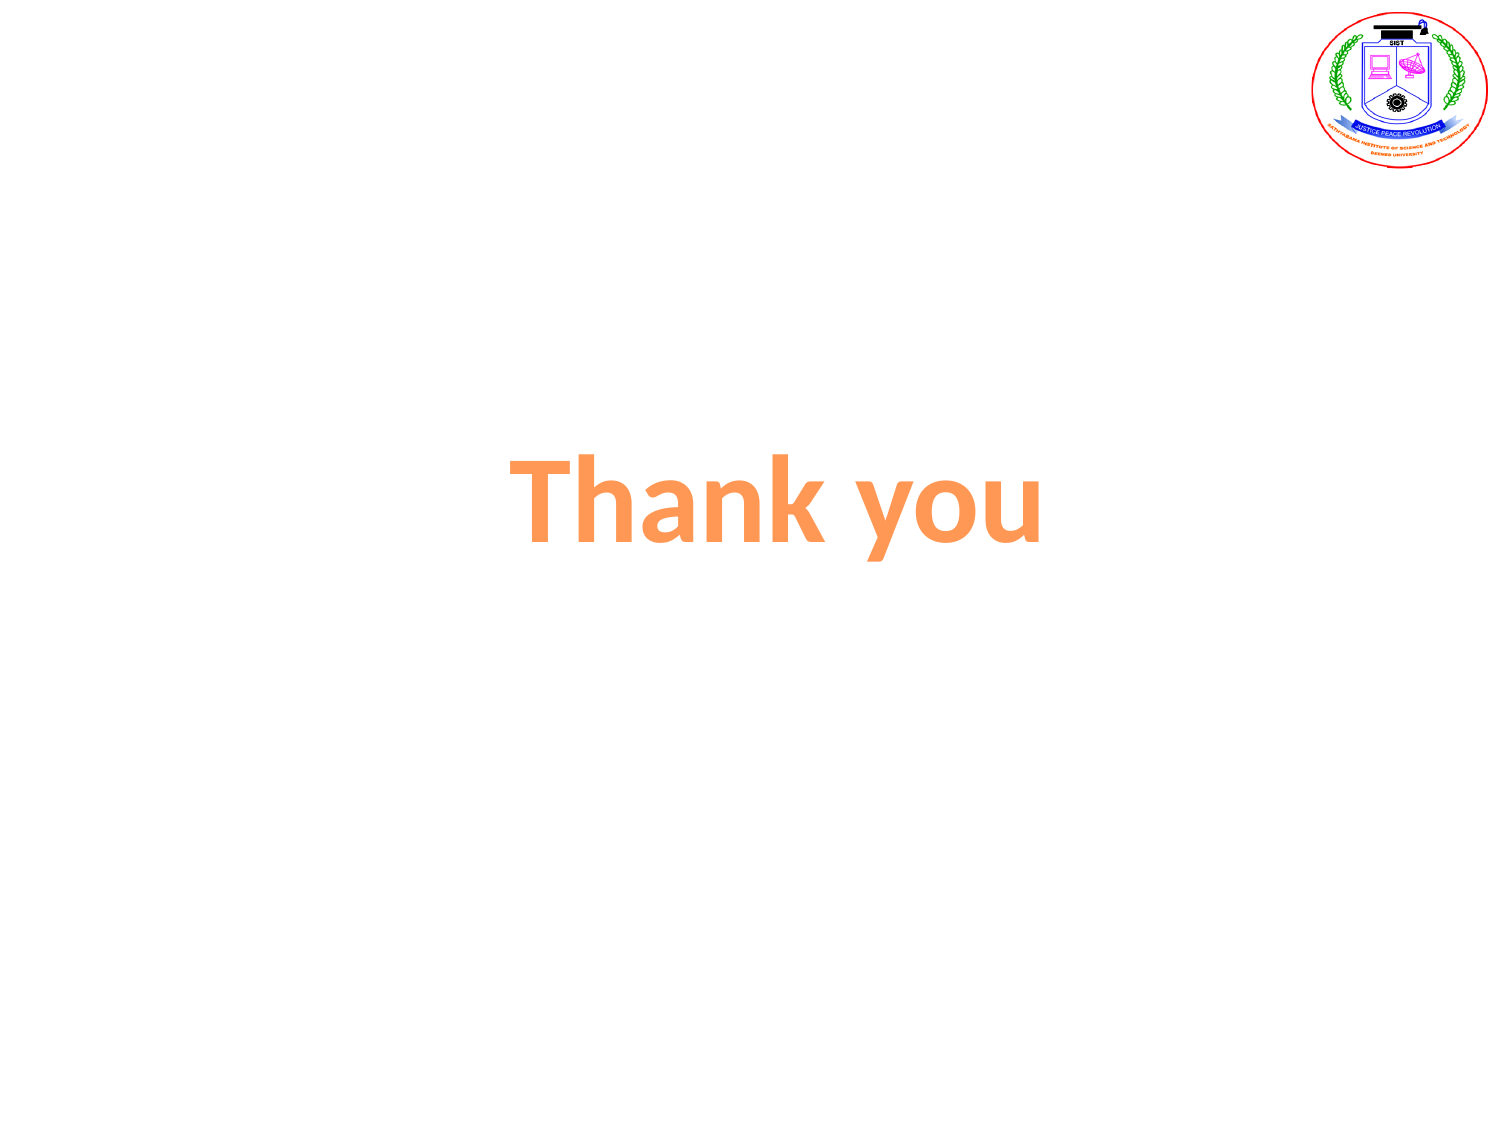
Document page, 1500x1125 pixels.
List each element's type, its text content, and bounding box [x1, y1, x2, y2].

picture [1299, 0, 1500, 178]
text_box Thank you [490, 410, 1067, 576]
